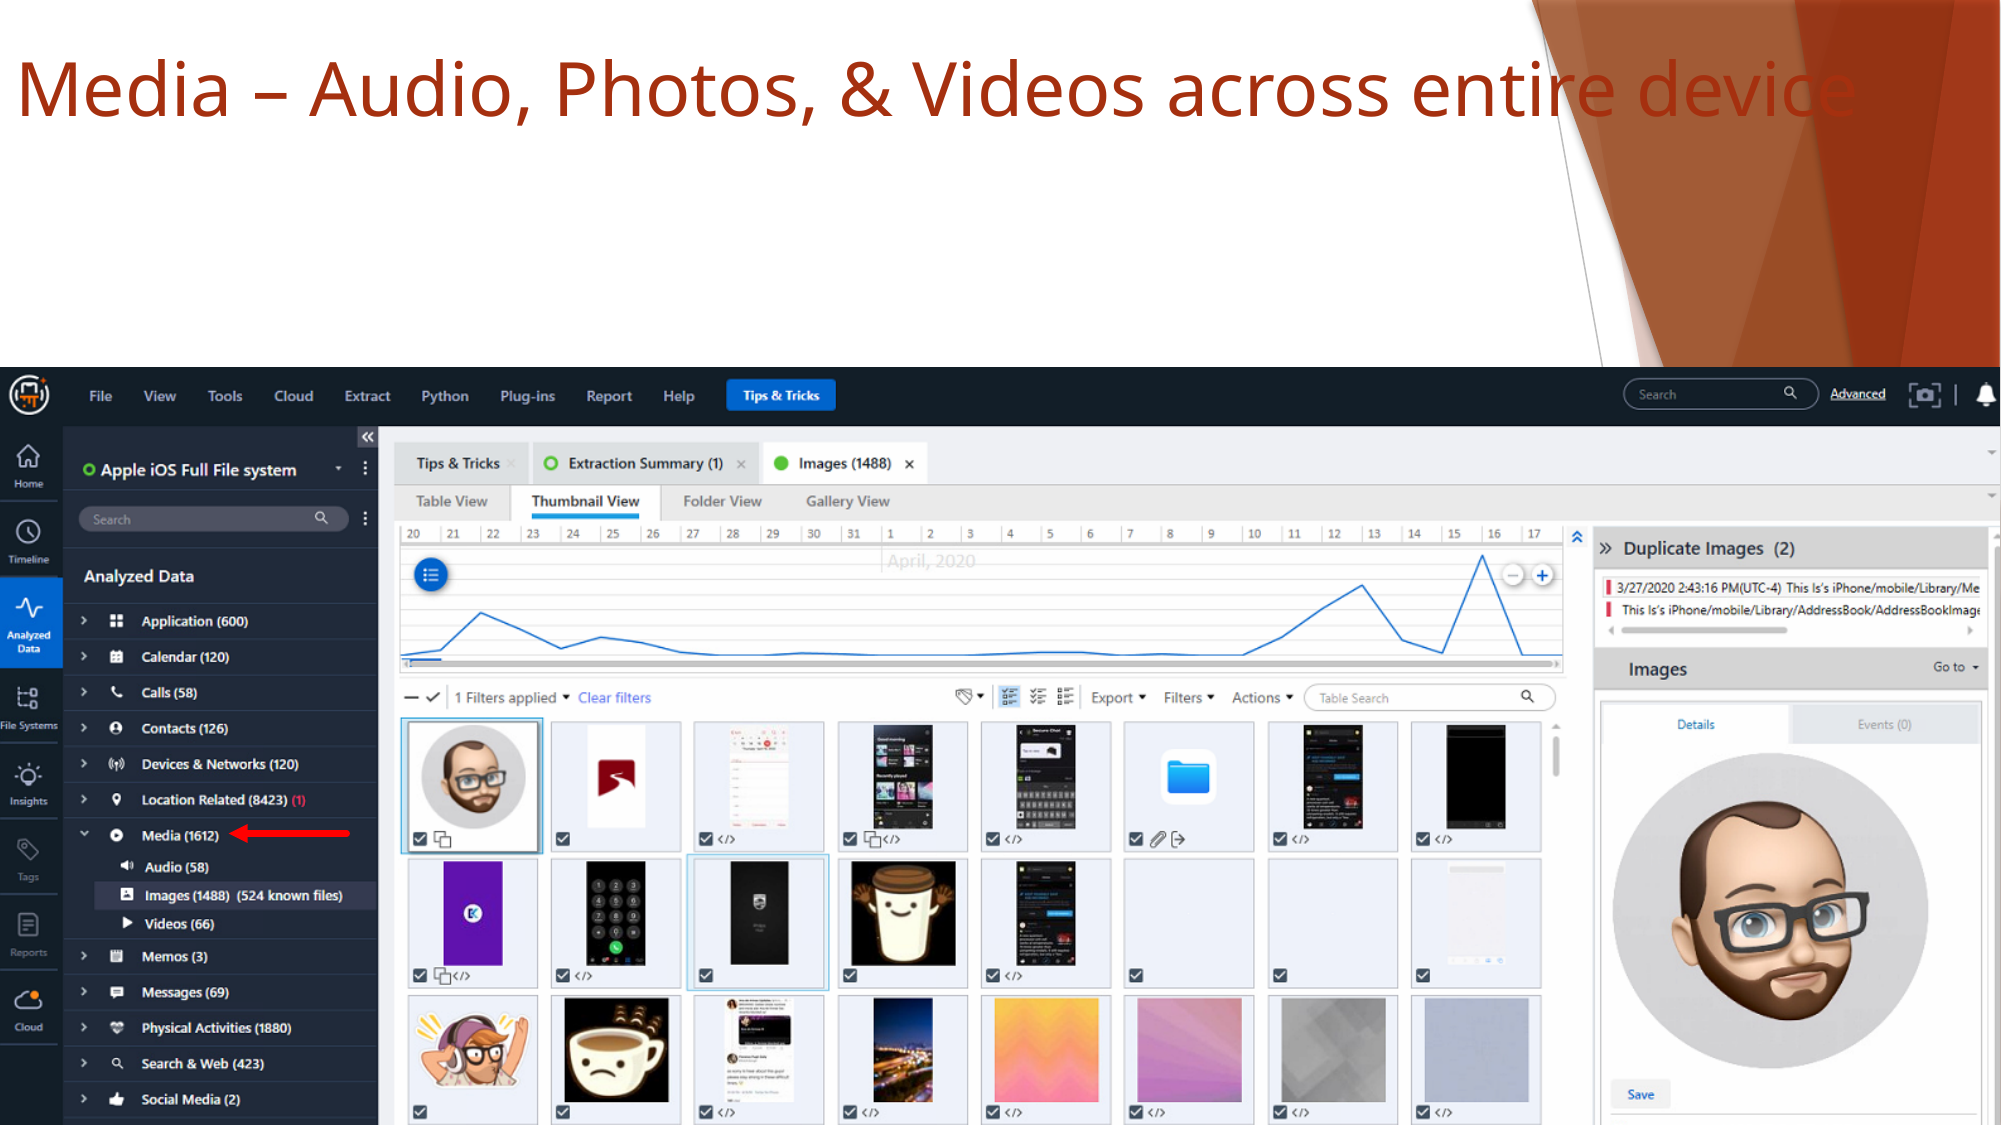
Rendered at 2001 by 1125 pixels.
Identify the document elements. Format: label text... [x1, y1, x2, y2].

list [0, 367, 2000, 1125]
title Media – Audio, Photos, & Videos across entire device [0, 34, 2000, 252]
